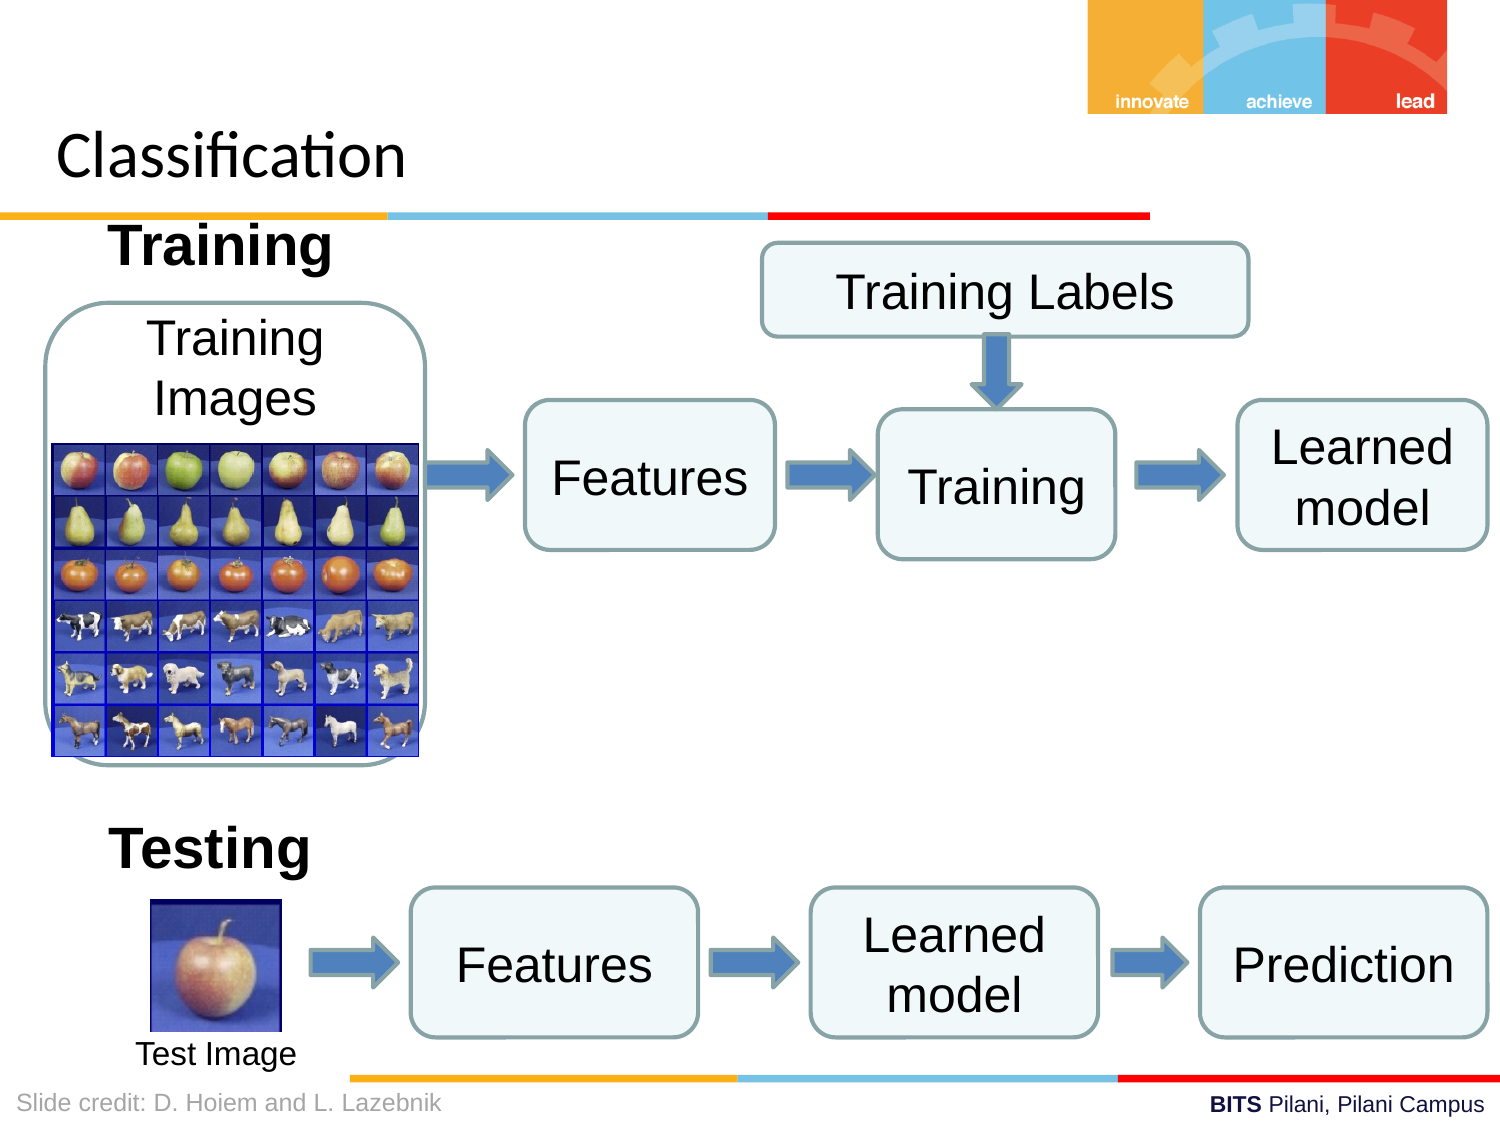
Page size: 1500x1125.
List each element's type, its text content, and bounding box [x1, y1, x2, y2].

title Classification [41, 95, 517, 207]
text_box Test Image [112, 1025, 321, 1079]
text_box [429, 450, 513, 501]
picture [1087, 0, 1448, 114]
text_box Features [410, 887, 699, 1038]
text_box [1112, 937, 1188, 988]
text_box [1136, 450, 1224, 501]
picture [50, 443, 419, 757]
text_box Training Labels [761, 242, 1249, 337]
text_box Learned model [1237, 399, 1488, 550]
text_box [310, 937, 399, 988]
text_box [971, 334, 1022, 410]
text_box Slide credit: D. Hoiem and L. Lazebnik [0, 1079, 464, 1125]
text_box Prediction [1199, 887, 1488, 1038]
text_box [710, 937, 799, 988]
text_box Features [525, 399, 775, 550]
text_box Testing [93, 802, 355, 889]
text_box [787, 450, 875, 501]
text_box Training [877, 409, 1116, 560]
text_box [45, 297, 426, 766]
text_box Training [92, 207, 380, 286]
text_box Learned model [810, 887, 1099, 1038]
picture [149, 899, 282, 1032]
